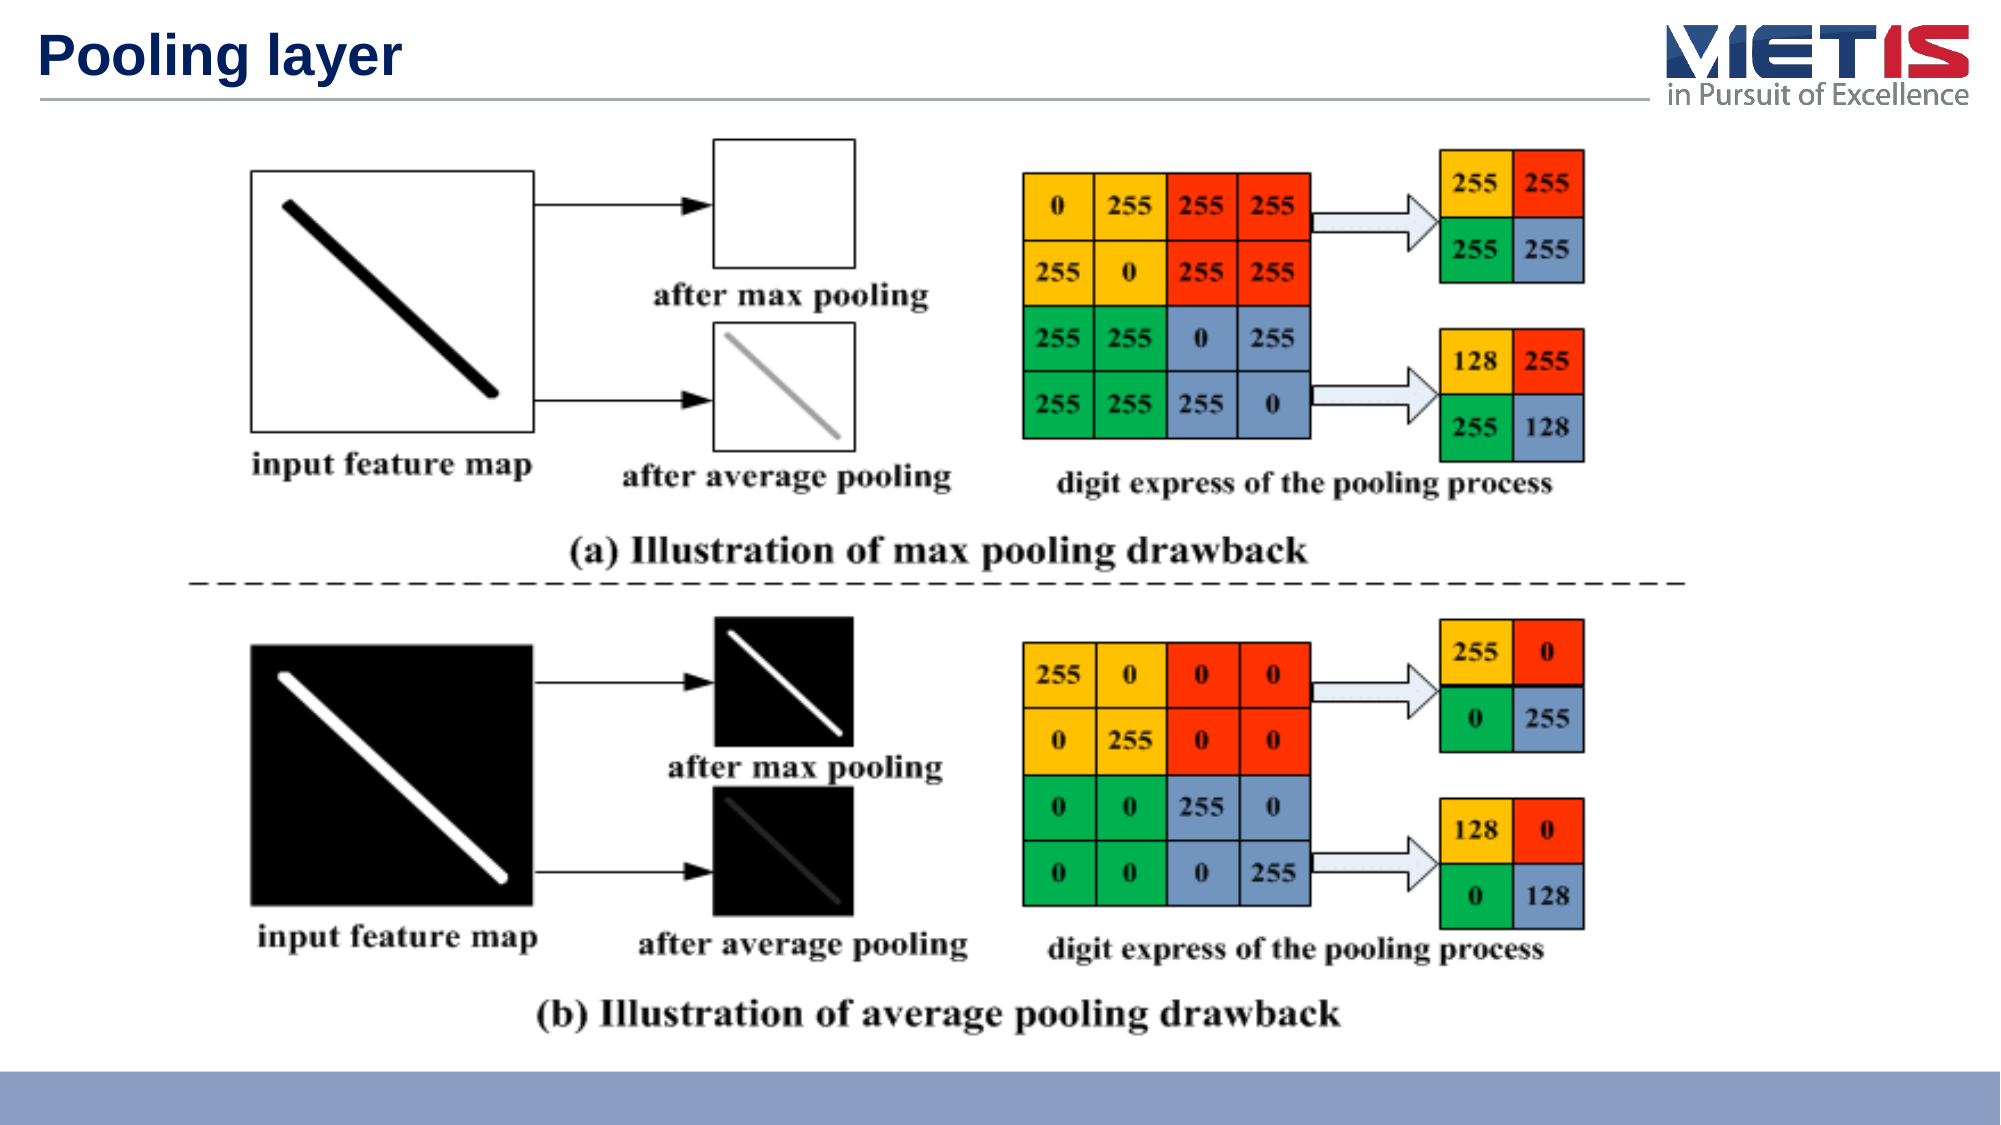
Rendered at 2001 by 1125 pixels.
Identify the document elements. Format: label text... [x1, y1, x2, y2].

picture [1666, 25, 1969, 105]
picture [187, 137, 1688, 1038]
title Pooling layer [37, 17, 1502, 89]
